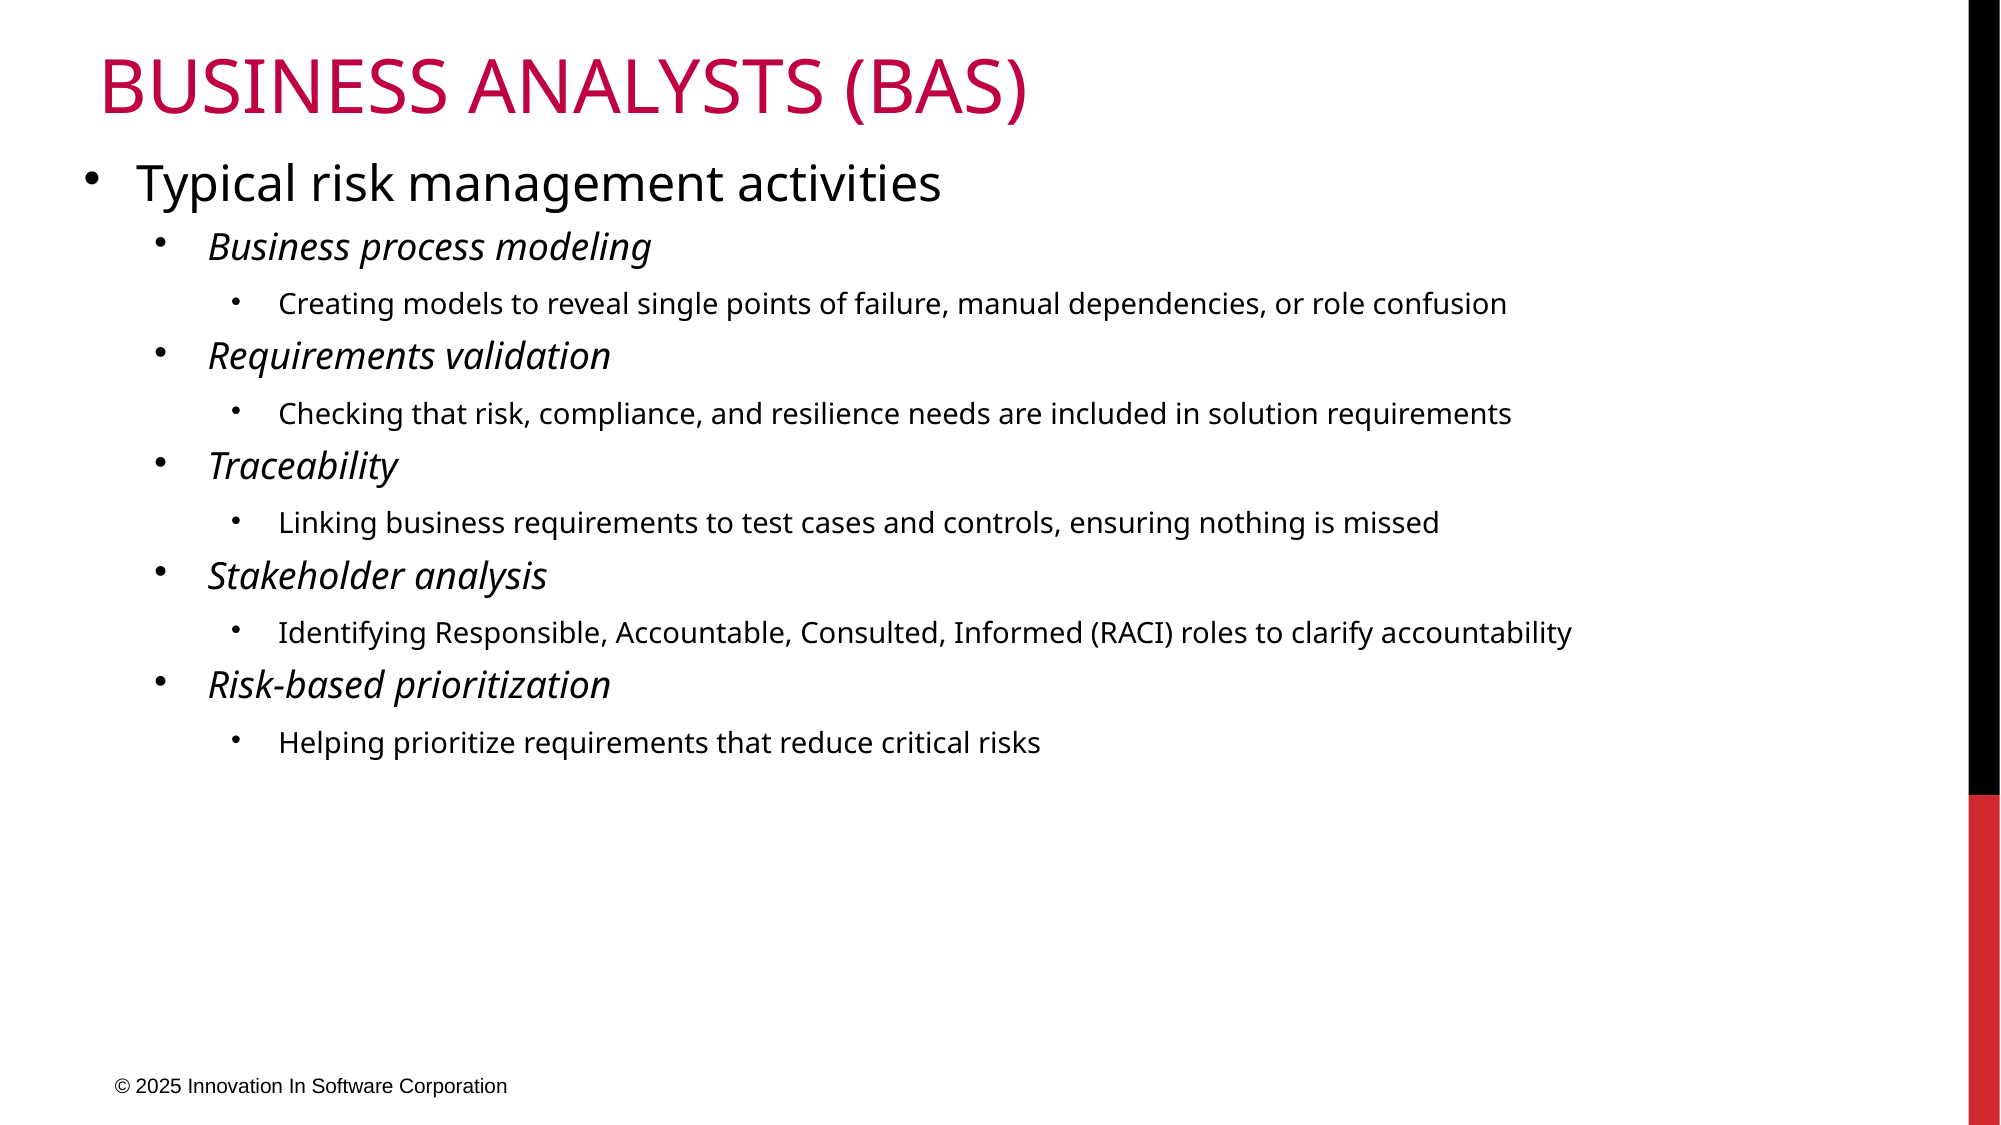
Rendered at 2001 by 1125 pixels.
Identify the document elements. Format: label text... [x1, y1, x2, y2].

title Business Analysts (BAs) [98, 0, 2000, 186]
list Typical risk management activities Business process modeling Creating models to reveal single points of failure, manual dependencies, or role confusion Requirements validation Checking that risk, compliance, and resilience needs are included in solution requirements Traceability Linking business requirements to test cases and controls, ensuring nothing is missed Stakeholder analysis Identifying Responsible, Accountable, Consulted, Informed (RACI) roles to clarify accountability Risk-based prioritization Helping prioritize requirements that reduce critical risks [65, 150, 1870, 980]
footer © 2025 Innovation In Software Corporation [99, 1065, 850, 1112]
